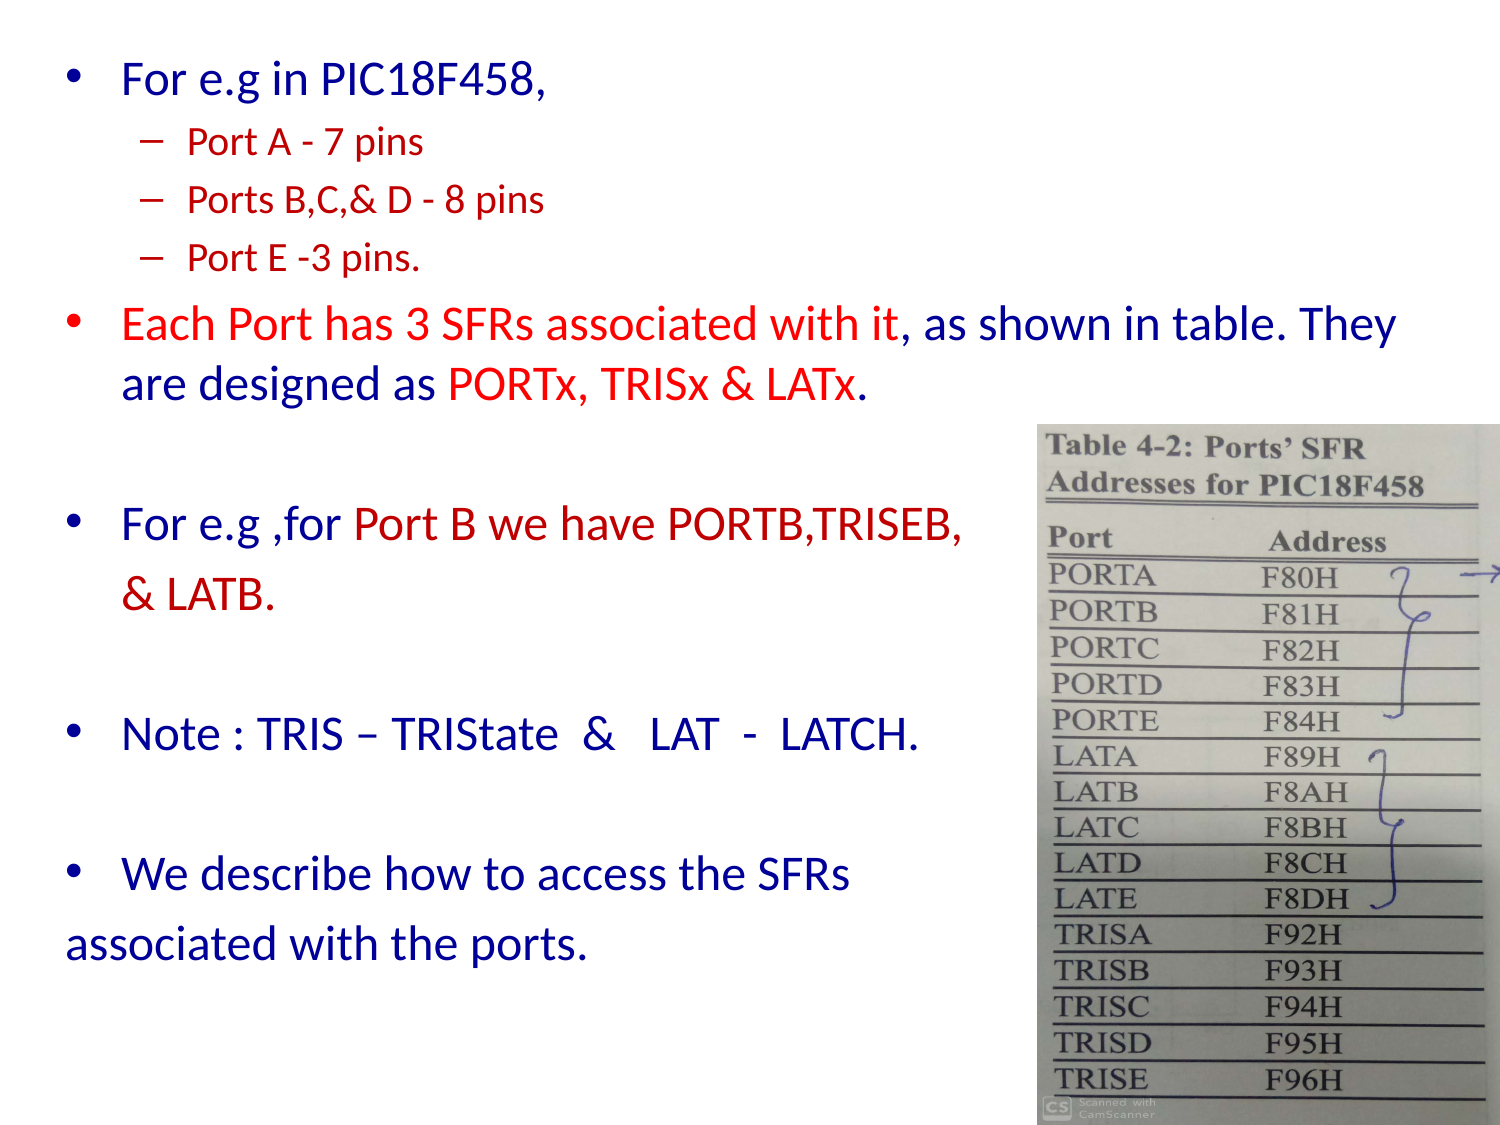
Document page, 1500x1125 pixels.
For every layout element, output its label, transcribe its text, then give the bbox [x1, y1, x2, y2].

list For e.g in PIC18F458, Port A - 7 pins Ports B,C,& D - 8 pins Port E -3 pins. Each Port has 3 SFRs associated with it, as shown in table. They are designed as PORTx, TRISx & LATx. For e.g ,for Port B we have PORTB,TRISEB, & LATB. Note : TRIS – TRIState & LAT - LATCH. We describe how to access the SFRs associated with the ports. [50, 37, 1425, 1050]
picture [1037, 424, 1500, 1125]
